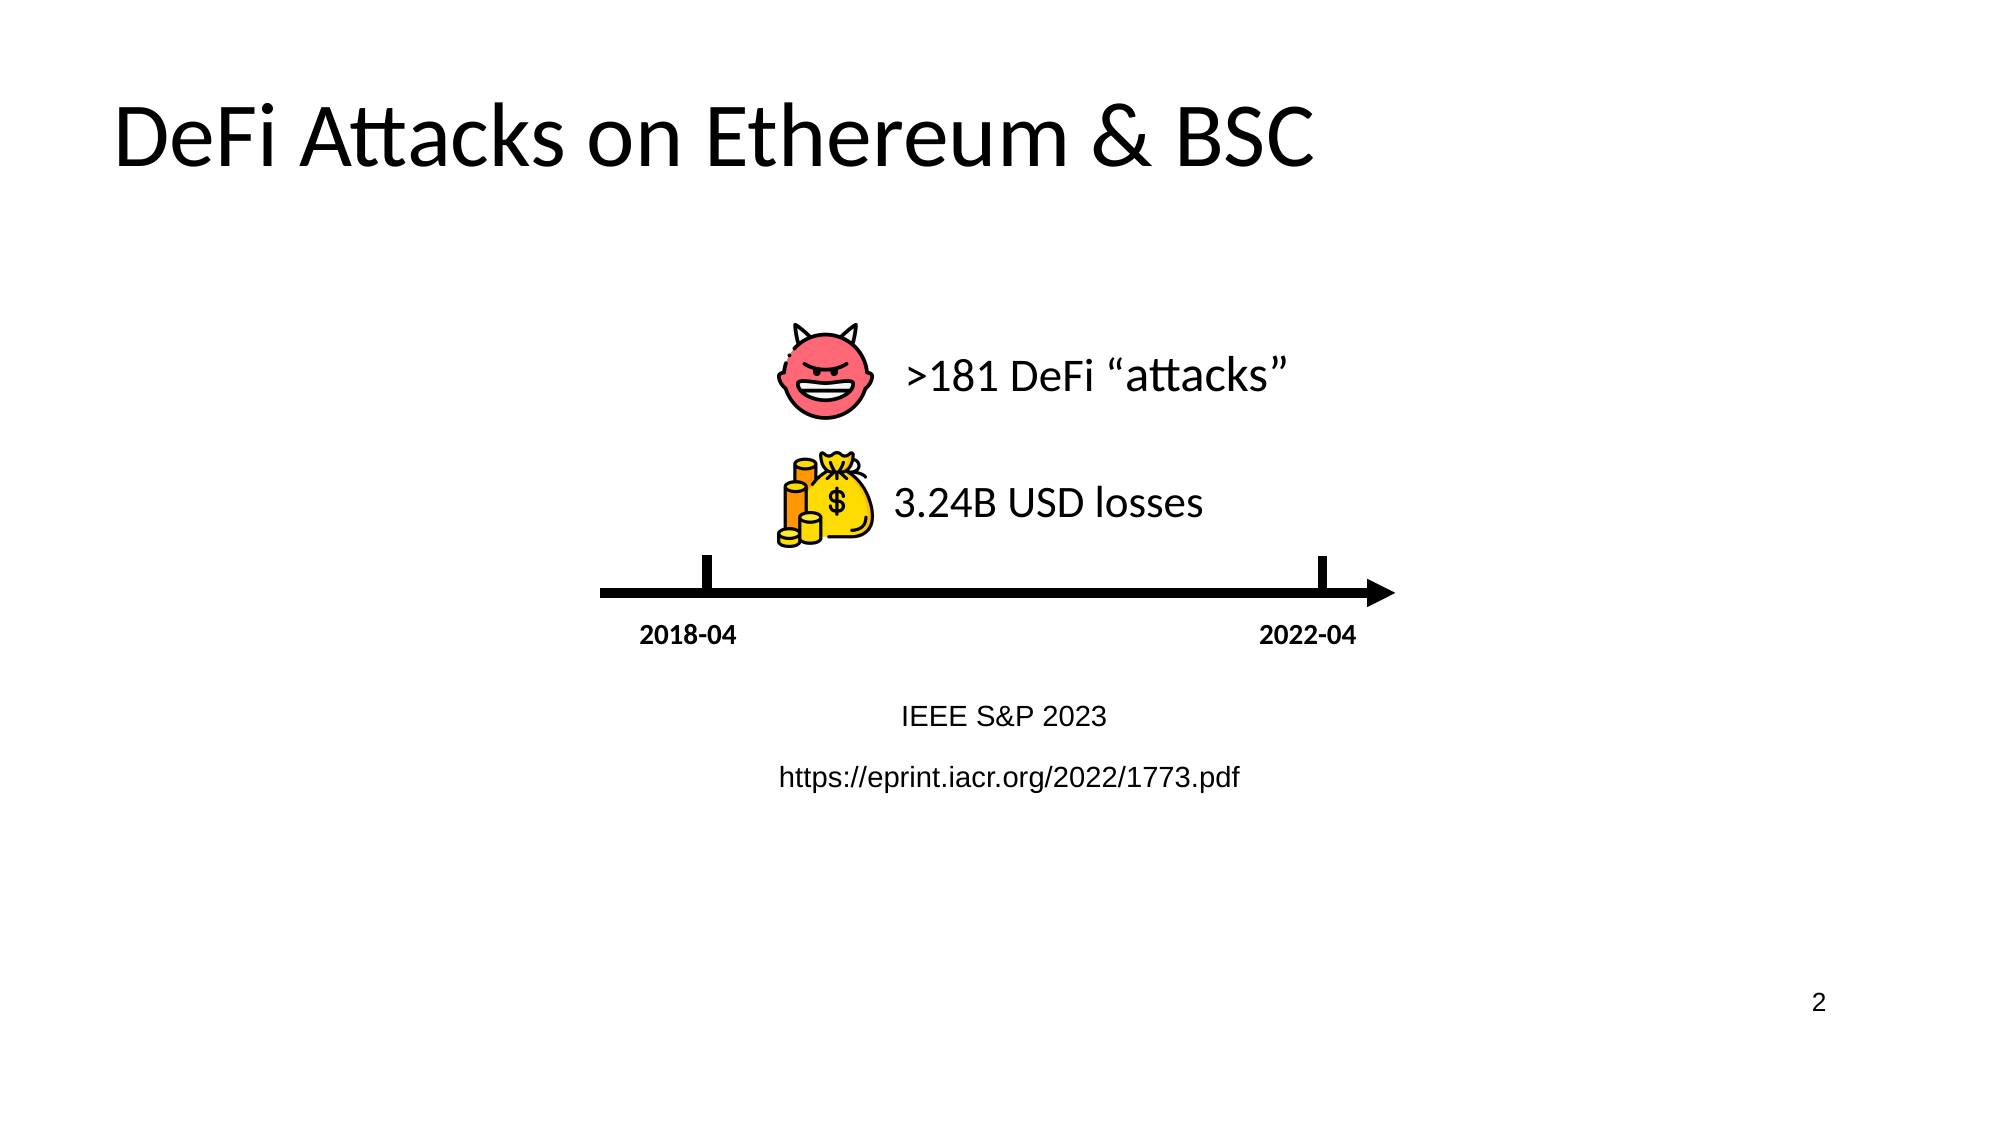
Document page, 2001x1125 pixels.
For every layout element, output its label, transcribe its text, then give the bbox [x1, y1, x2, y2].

picture [776, 323, 874, 421]
title DeFi Attacks on Ethereum & BSC [99, 52, 1900, 222]
text_box https://eprint.iacr.org/2022/1773.pdf [763, 750, 1274, 801]
text_box ‹#› [1524, 978, 1840, 1049]
picture [776, 451, 874, 549]
text_box 3.24B USD losses [879, 465, 1334, 534]
text_box IEEE S&P 2023 [621, 683, 1372, 746]
text_box 2022-04 [1245, 608, 1400, 657]
text_box >181 DeFi “attacks” [891, 334, 1313, 409]
text_box 2018-04 [625, 608, 789, 657]
